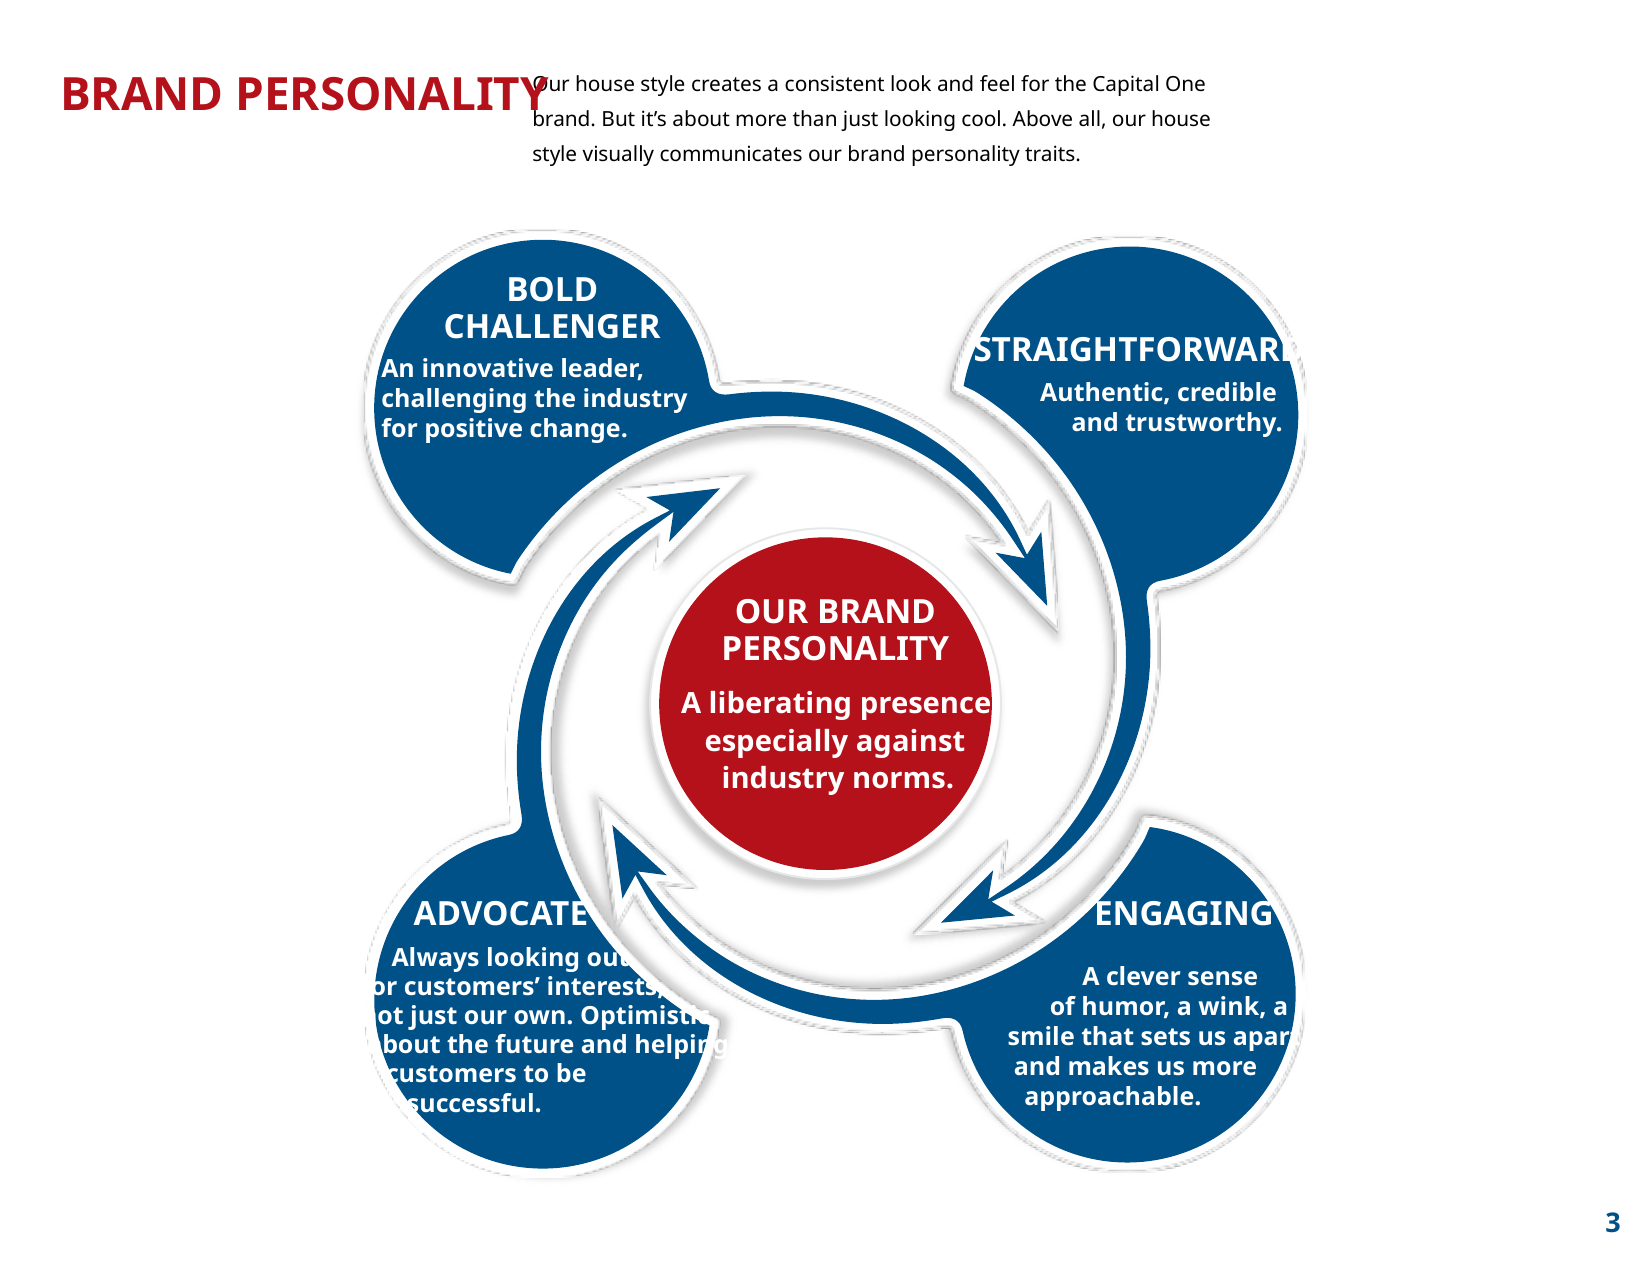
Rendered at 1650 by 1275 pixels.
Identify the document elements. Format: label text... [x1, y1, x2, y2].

text_box BRAND PERSONALITY [60, 73, 550, 127]
text_box Our house style creates a consistent look and feel for the Capital One brand. But it’s about more than just looking cool. Above all, our house style visually communicates our brand personality traits. [532, 74, 1217, 174]
text_box 3 [1605, 1210, 1622, 1245]
picture [316, 178, 1334, 1238]
